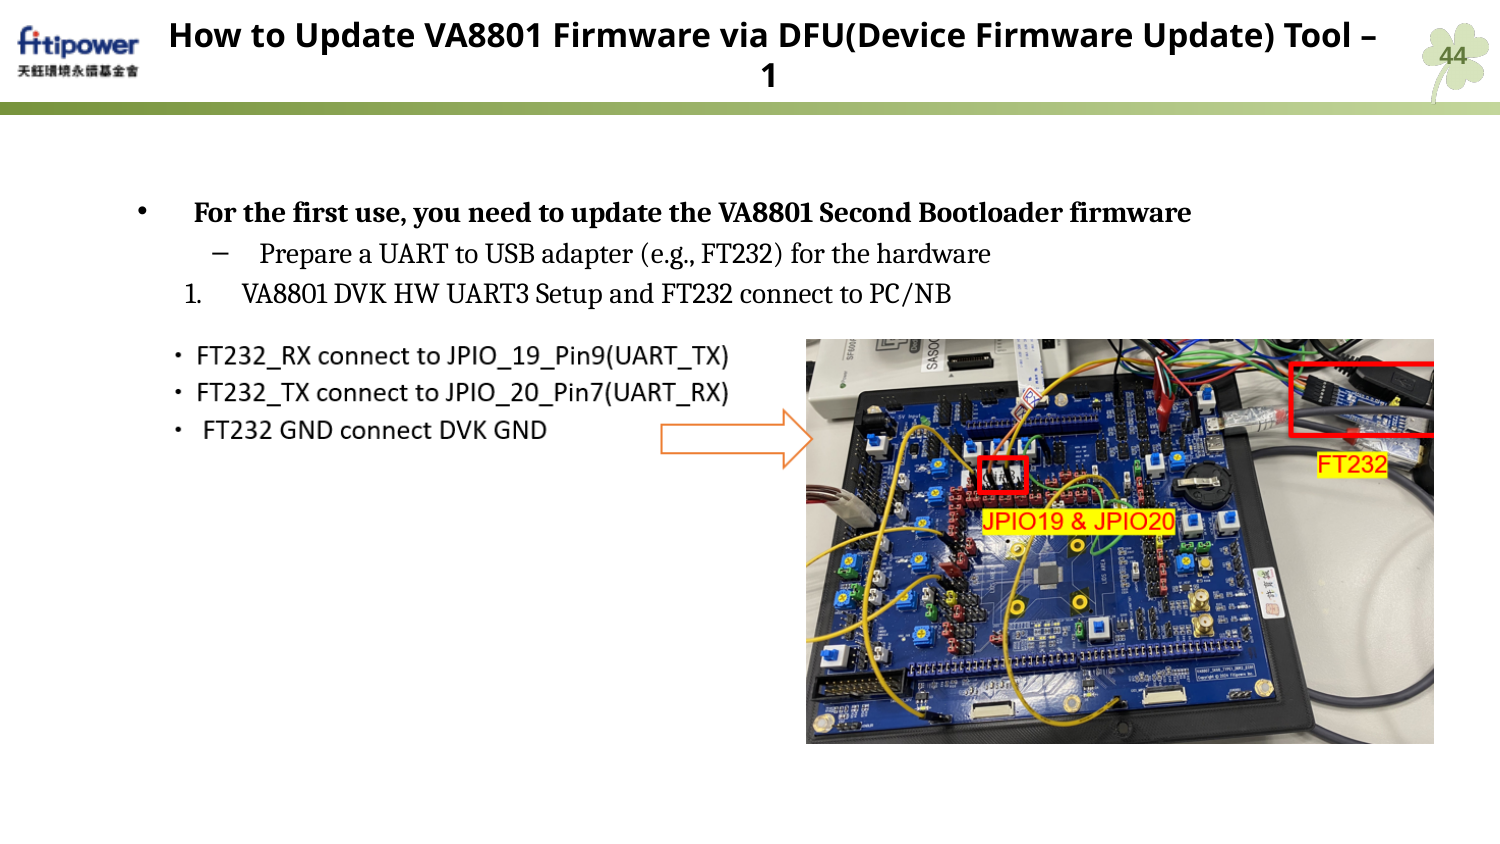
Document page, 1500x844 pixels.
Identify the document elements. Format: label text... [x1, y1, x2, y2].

slide_number 44 [1417, 32, 1490, 77]
picture [2, 16, 147, 80]
list For the first use, you need to update the VA8801 Second Bootloader firmware Prepare a UART to USB adapter (e.g., FT232) for the hardware VA8801 DVK HW UART3 Setup and FT232 connect to PC/NB [122, 185, 1500, 722]
picture [1404, 12, 1500, 115]
title How to Update VA8801 Firmware via DFU(Device Firmware Update) Tool – 1 [147, 14, 1400, 95]
picture [170, 338, 1435, 744]
